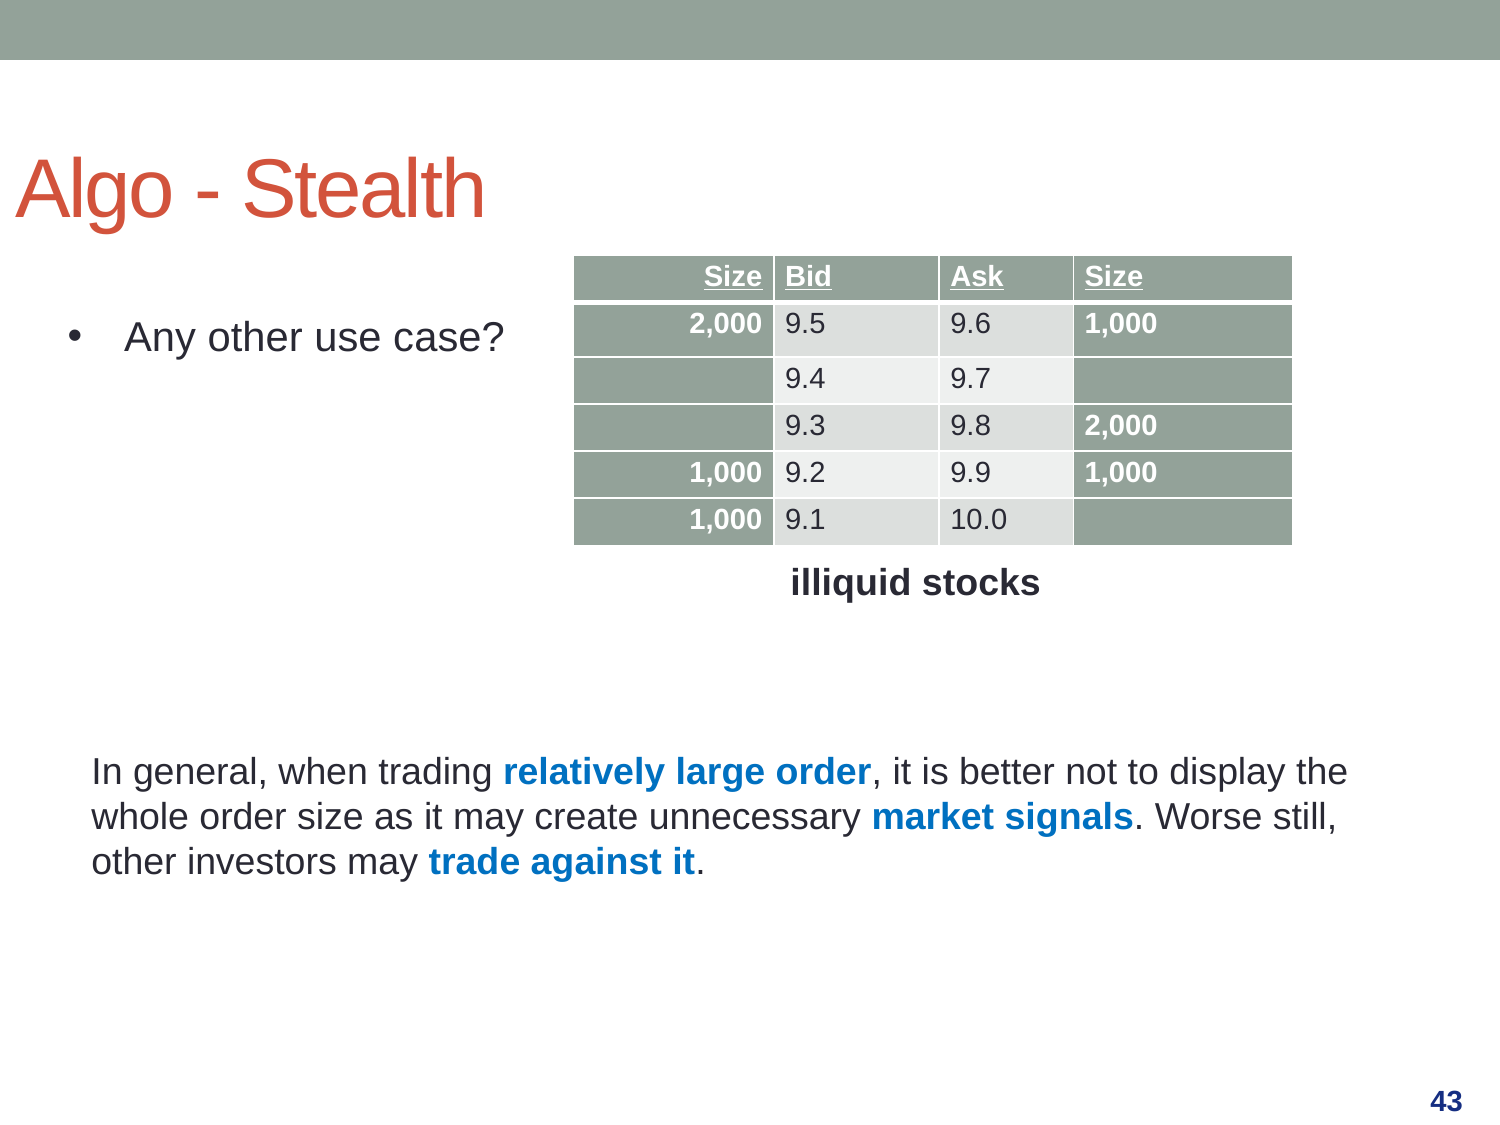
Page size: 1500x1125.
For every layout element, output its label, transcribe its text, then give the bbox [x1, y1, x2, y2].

text_box In general, when trading relatively large order, it is better not to display the whole order size as it may create unnecessary market signals. Worse still, other investors may trade against it. [76, 739, 1388, 890]
table_header Size [574, 256, 773, 300]
table_cell 9.6 [940, 305, 1073, 356]
table_cell 9.5 [775, 305, 938, 356]
table_cell 9.2 [775, 452, 938, 497]
table_cell 9.4 [775, 358, 938, 403]
table_cell 9.7 [940, 358, 1073, 403]
table_cell 1,000 [574, 499, 773, 545]
table_cell 10.0 [940, 499, 1073, 545]
table_cell [574, 405, 773, 450]
table_cell 2,000 [574, 305, 773, 356]
table_cell 2,000 [1074, 405, 1292, 450]
table_cell 9.9 [940, 452, 1073, 497]
table_cell [1074, 499, 1292, 545]
table_cell 9.8 [940, 405, 1073, 450]
table_cell 9.1 [775, 499, 938, 545]
slide_number 43 [1415, 1070, 1499, 1125]
title Algo - Stealth [0, 101, 1325, 266]
table_header Bid [775, 256, 938, 300]
table_cell 1,000 [1074, 305, 1292, 356]
table_cell [574, 358, 773, 403]
table_header Ask [940, 256, 1073, 300]
table_cell 9.3 [775, 405, 938, 450]
table_cell [1074, 358, 1292, 403]
text_box illiquid stocks [775, 550, 1056, 611]
table_cell 1,000 [1074, 452, 1292, 497]
text_box Any other use case? [53, 302, 572, 409]
table_cell 1,000 [574, 452, 773, 497]
table_header Size [1074, 256, 1292, 300]
